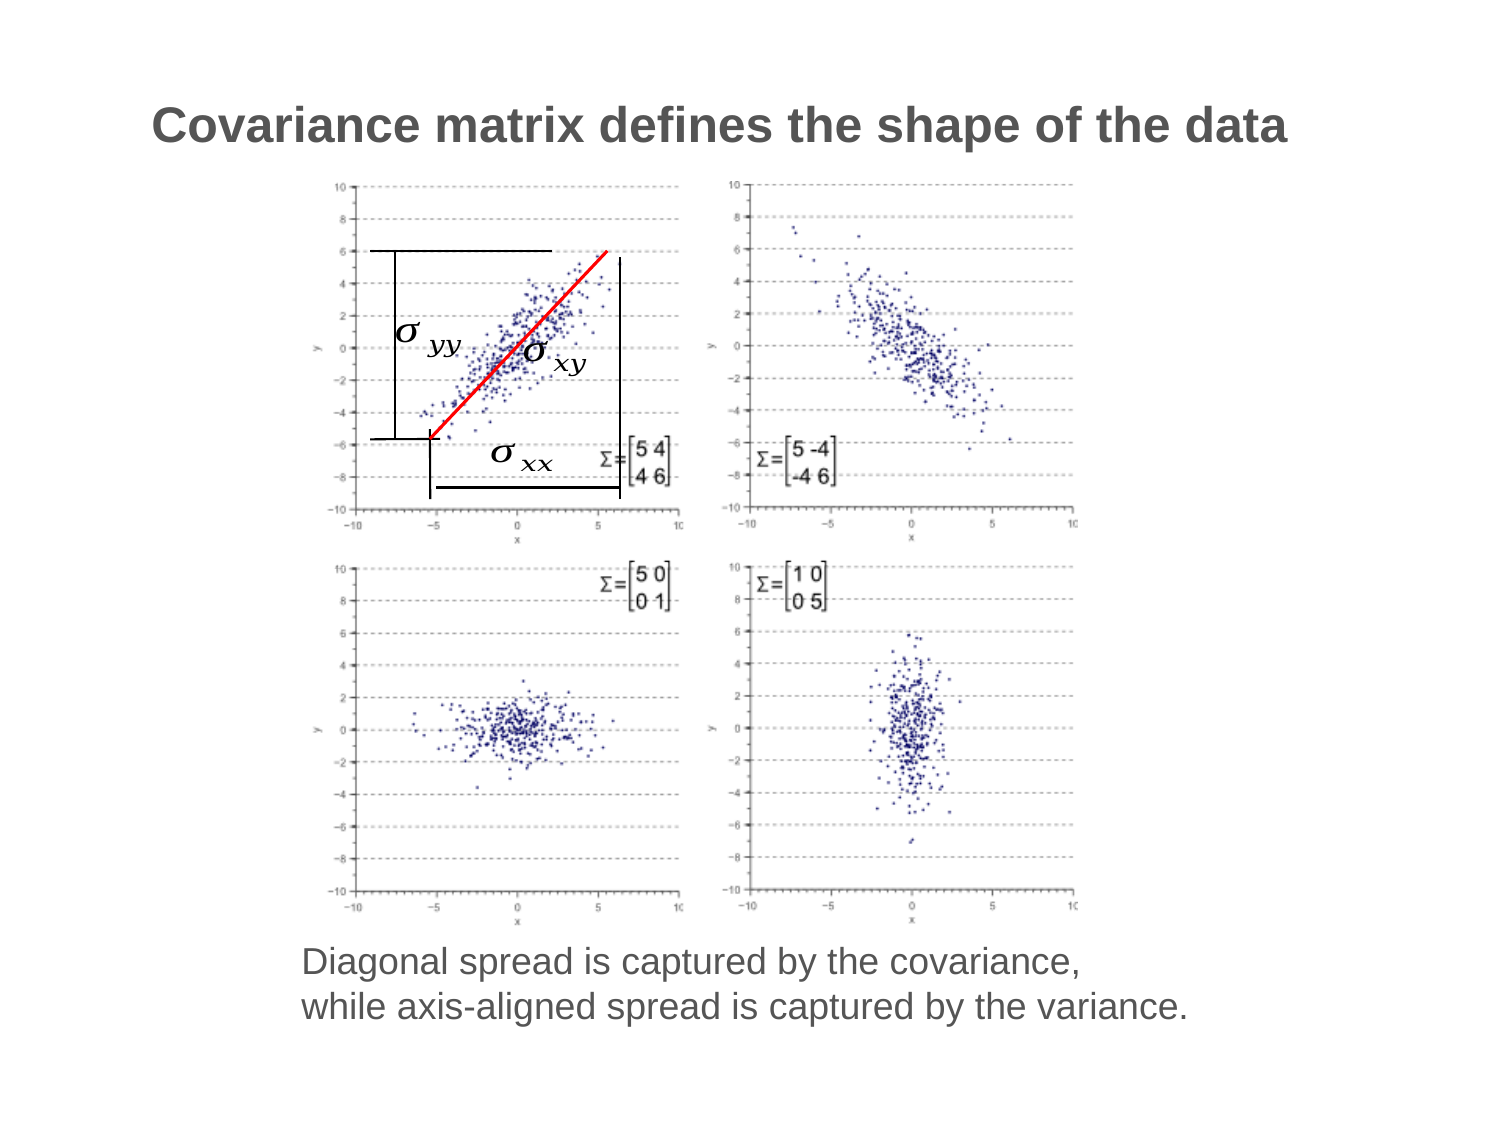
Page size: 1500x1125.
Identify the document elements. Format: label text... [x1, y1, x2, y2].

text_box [306, 181, 1078, 930]
text_box Covariance matrix defines the shape of the data [136, 85, 1318, 160]
text_box Diagonal spread is captured by the covariance, while axis-aligned spread is captured by the variance. [286, 929, 1289, 1035]
